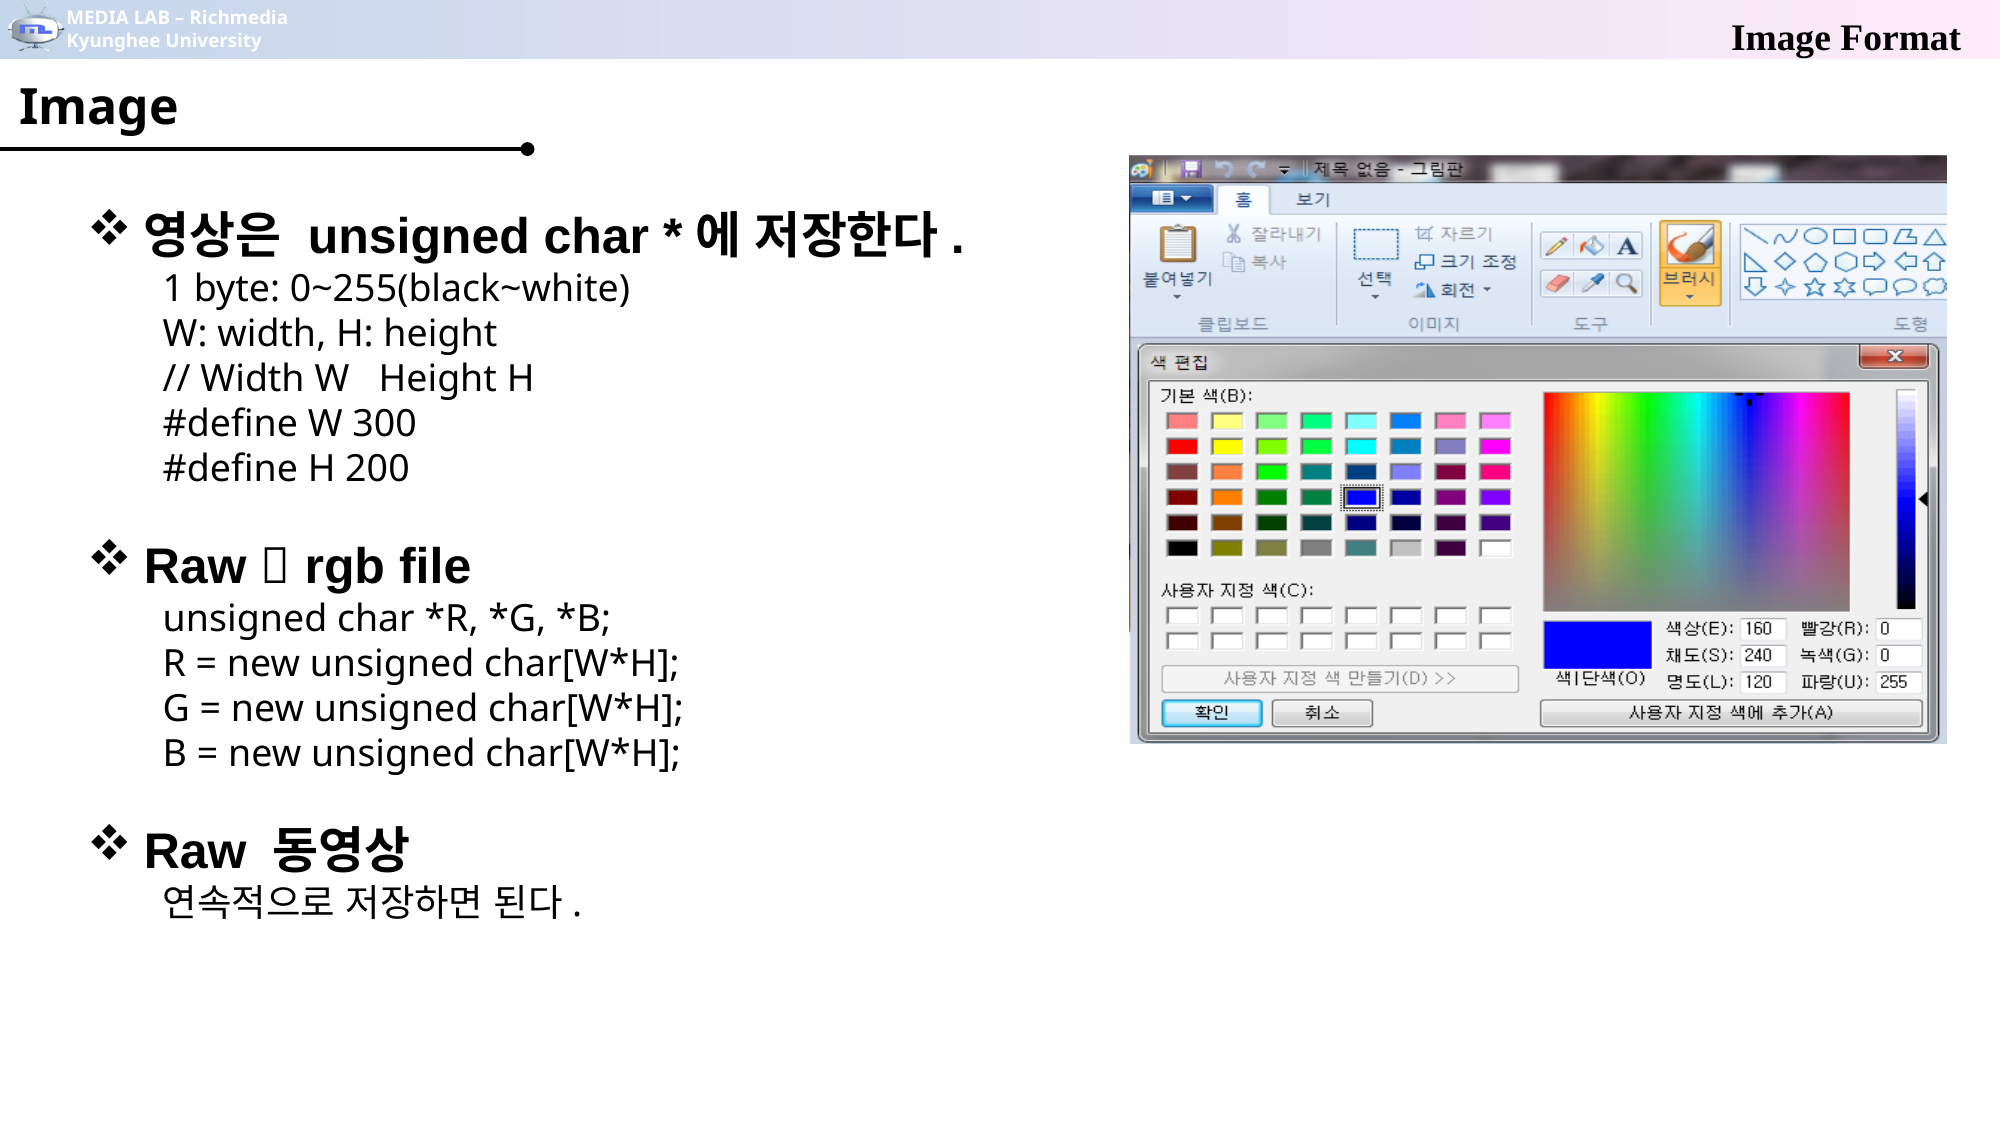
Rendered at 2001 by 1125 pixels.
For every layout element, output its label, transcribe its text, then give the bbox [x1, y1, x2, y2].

text_box Image [4, 66, 1874, 142]
title Image Format [1413, 16, 1977, 55]
picture [1129, 154, 1947, 744]
picture [0, 0, 68, 51]
text_box 영상은 unsigned char *에 저장한다. 1 byte: 0~255(black~white) W: width, H: height // Width W Height H #define W 300 #define H 200 Raw  rgb file unsigned char *R, *G, *B; R = new unsigned char[W*H]; G = new unsigned char[W*H]; B = new unsigned char[W*H]; Raw 동영상 연속적으로 저장하면 된다. [72, 196, 1415, 1024]
